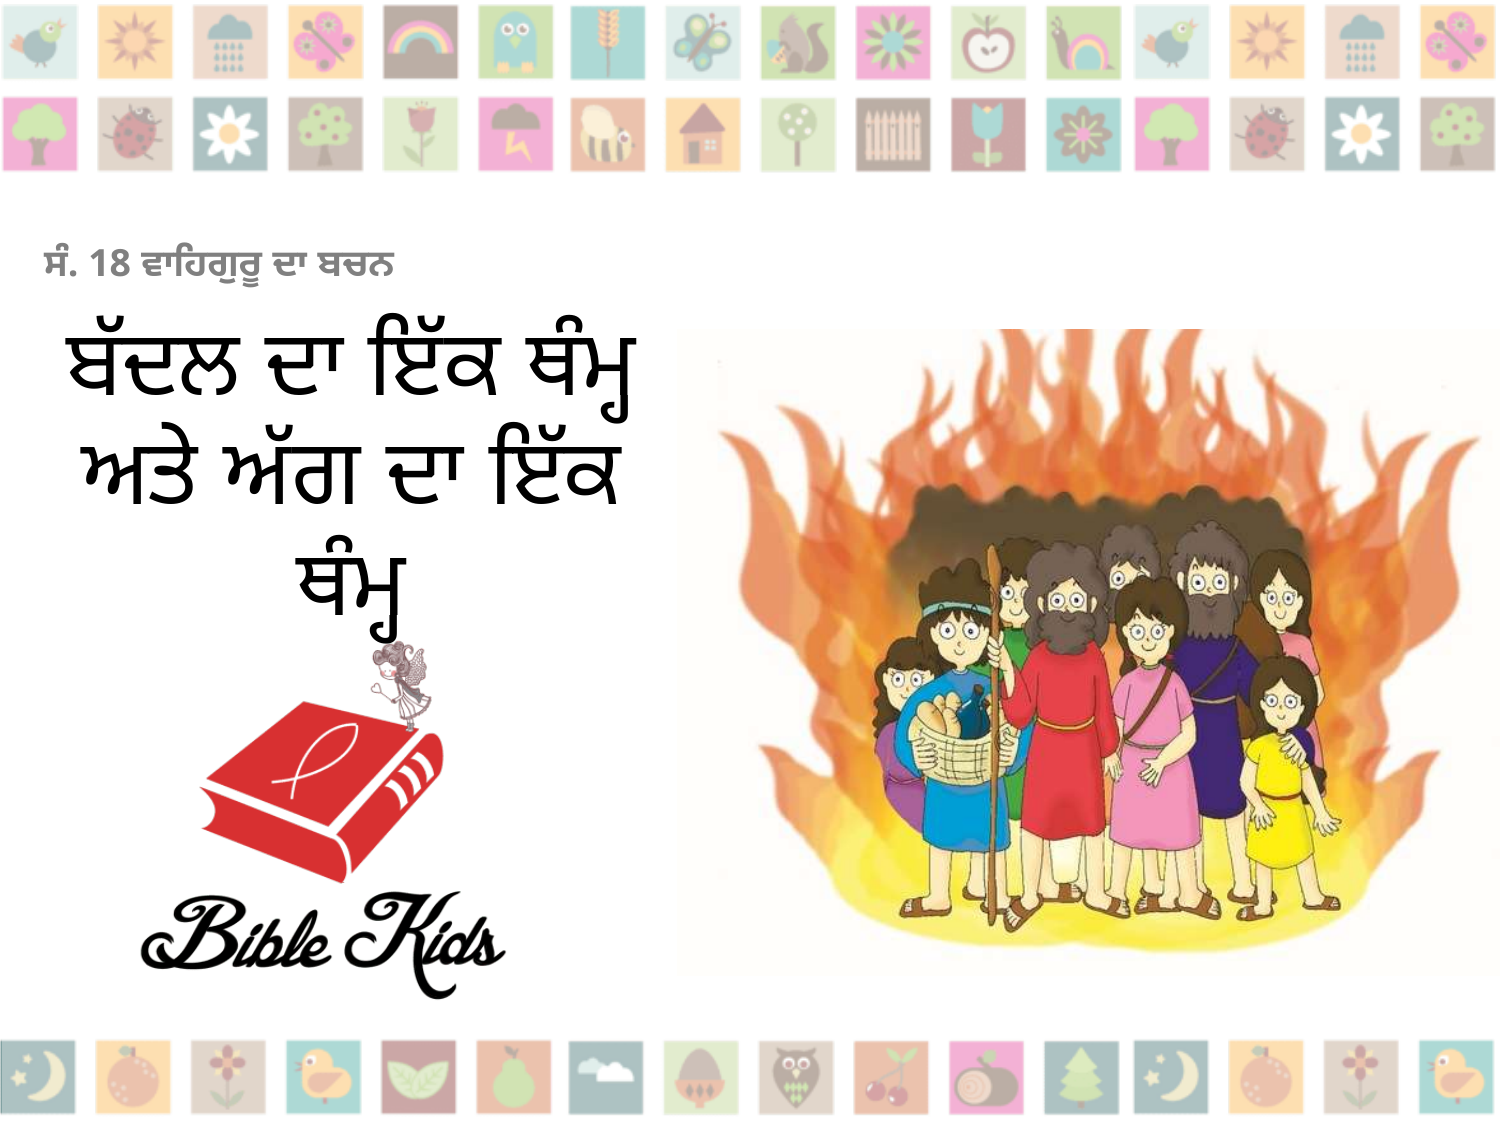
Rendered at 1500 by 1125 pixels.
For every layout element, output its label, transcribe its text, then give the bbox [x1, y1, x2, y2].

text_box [0, 3, 1500, 181]
picture [114, 603, 544, 1030]
picture [677, 329, 1500, 977]
text_box ਸੰ. 18 ਵਾਹਿਗੁਰੂ ਦਾ ਬਚਨ [29, 231, 526, 292]
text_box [0, 1028, 1500, 1118]
text_box ਬੱਦਲ ਦਾ ਇੱਕ ਥੰਮ੍ਹ ਅਤੇ ਅੱਗ ਦਾ ਇੱਕ ਥੰਮ੍ਹ [28, 296, 674, 641]
